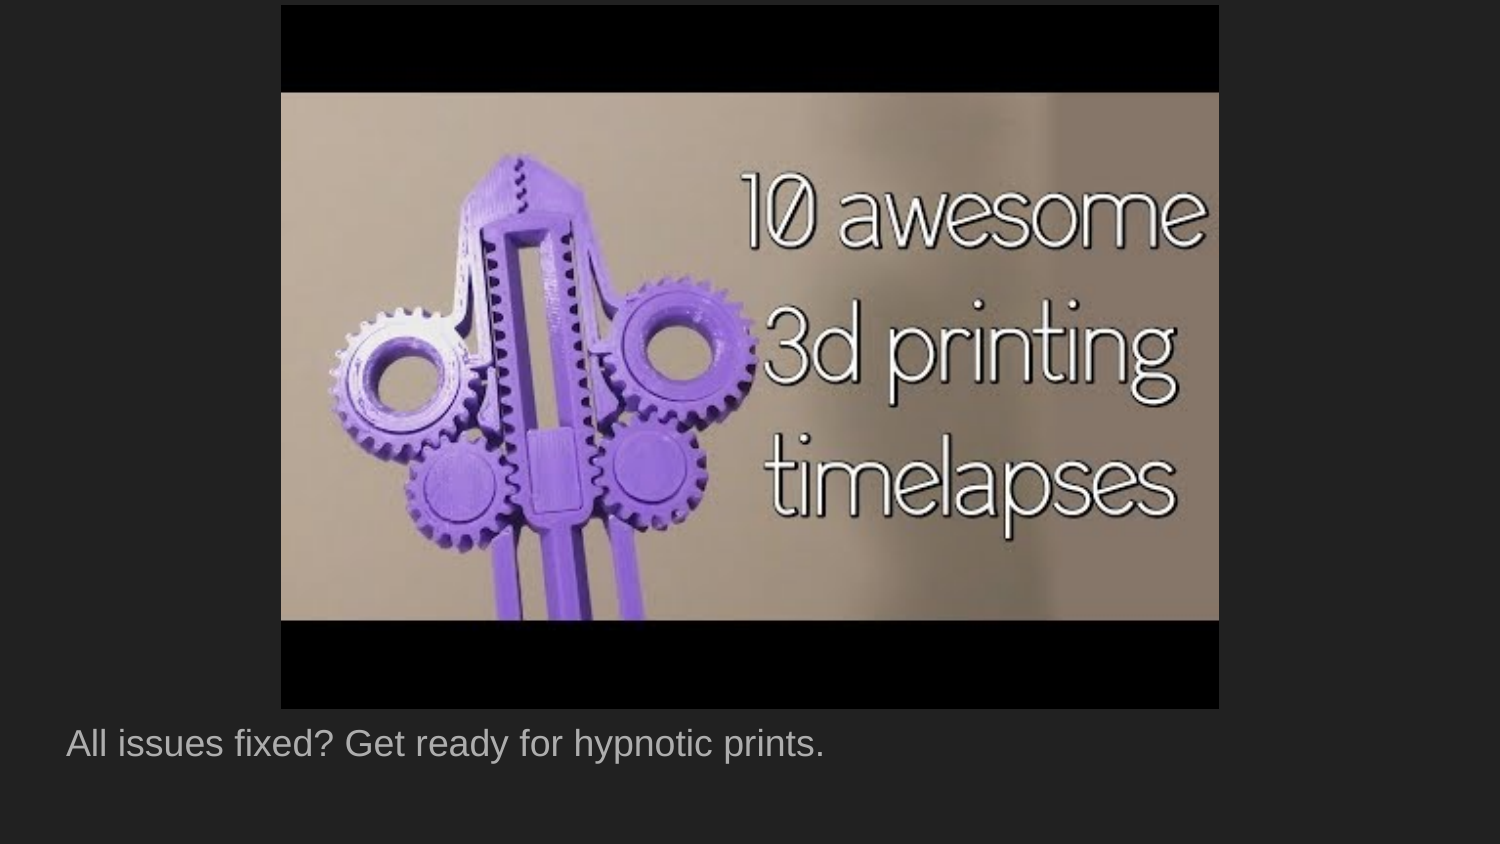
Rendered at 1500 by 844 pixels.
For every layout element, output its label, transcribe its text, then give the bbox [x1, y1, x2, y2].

list All issues fixed? Get ready for hypnotic prints. [51, 694, 1036, 794]
picture [281, 5, 1219, 709]
